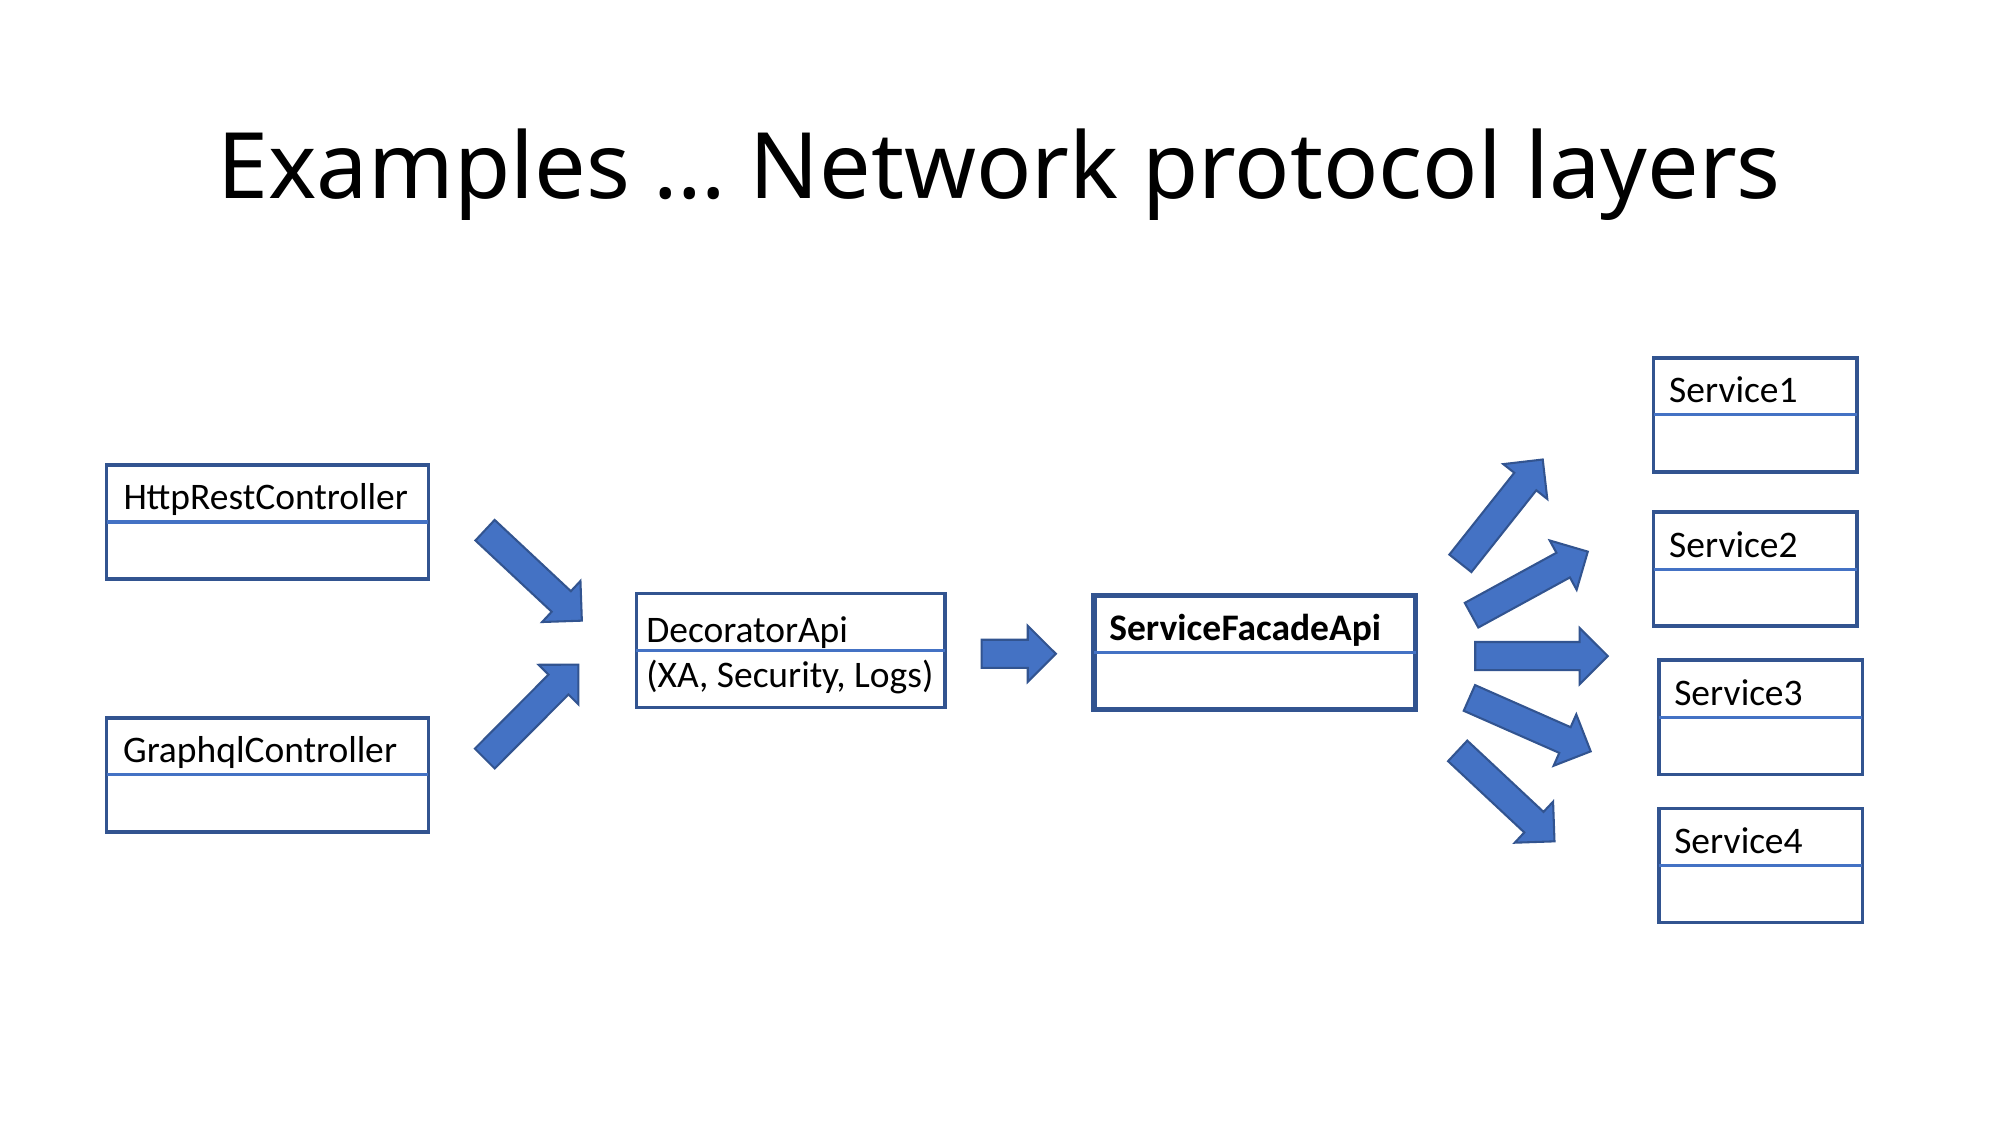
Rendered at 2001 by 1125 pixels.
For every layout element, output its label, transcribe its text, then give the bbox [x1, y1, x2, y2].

text_box [1658, 718, 1863, 775]
text_box [106, 523, 429, 580]
text_box [1658, 866, 1863, 923]
text_box [1447, 458, 1549, 574]
text_box [1658, 659, 1863, 717]
text_box GraphqlController [108, 717, 413, 773]
text_box [1652, 357, 1858, 473]
text_box [980, 623, 1058, 685]
text_box [1446, 739, 1556, 844]
text_box [1474, 625, 1610, 687]
text_box ServiceFacadeApi [1094, 595, 1397, 651]
text_box [473, 518, 583, 624]
text_box [413, 717, 429, 774]
text_box Service4 [1659, 808, 1818, 864]
text_box Service3 [1659, 660, 1818, 716]
text_box DecoratorApi (XA, Security, Logs) [631, 597, 954, 703]
text_box [1093, 594, 1417, 711]
text_box Service1 [1654, 357, 1813, 413]
text_box [106, 775, 429, 833]
text_box HttpRestController [108, 464, 424, 520]
text_box Service2 [1654, 512, 1813, 568]
title Examples … Network protocol layers [137, 59, 1863, 278]
text_box [473, 663, 580, 770]
text_box [1652, 511, 1858, 627]
text_box [635, 703, 946, 709]
text_box [1658, 807, 1863, 865]
text_box [1463, 538, 1590, 629]
text_box [635, 593, 946, 597]
text_box [424, 464, 429, 522]
text_box [1462, 683, 1593, 768]
